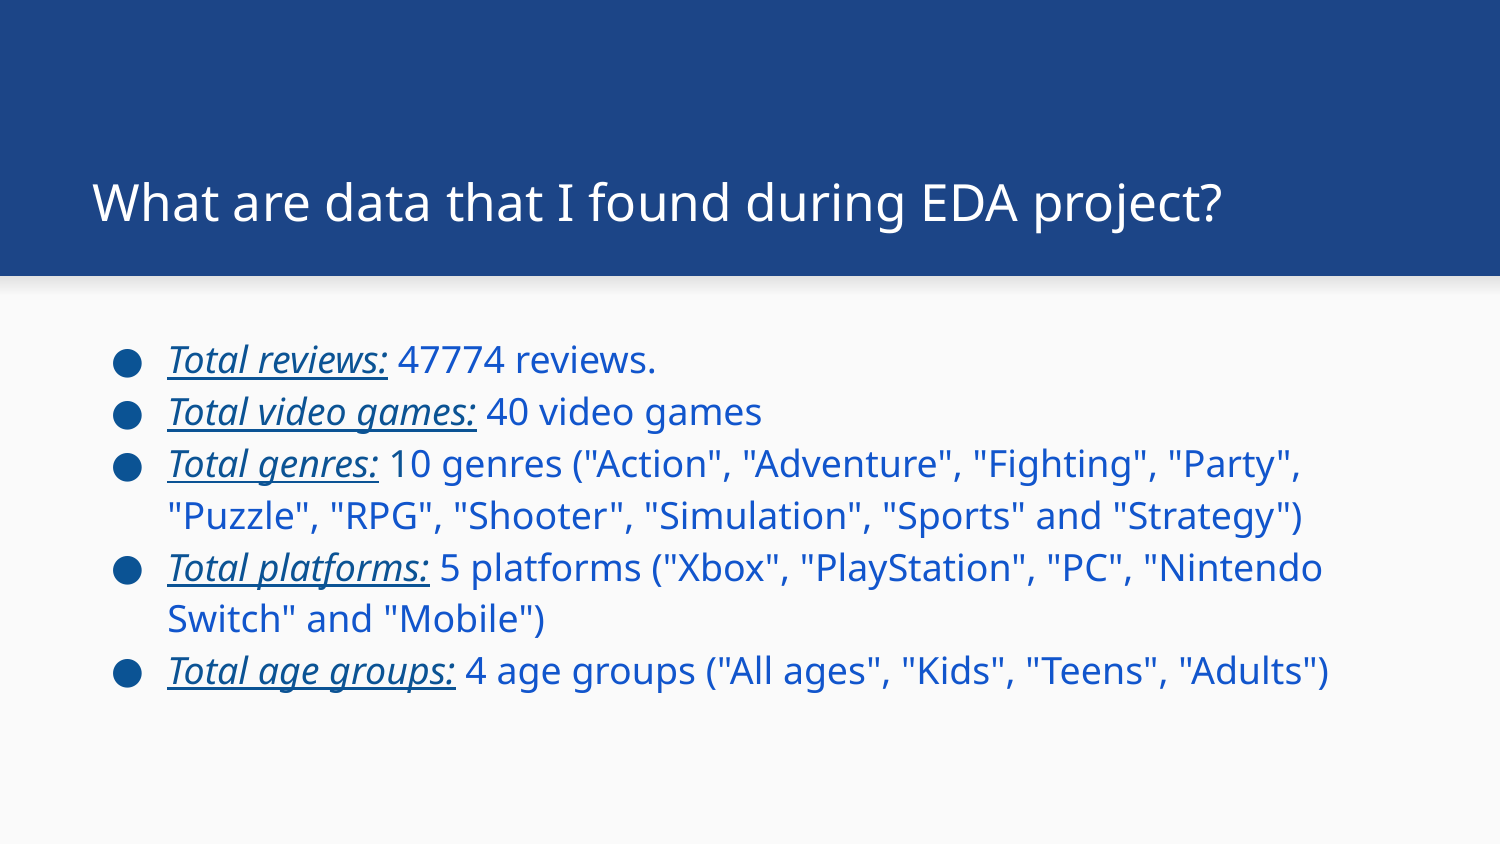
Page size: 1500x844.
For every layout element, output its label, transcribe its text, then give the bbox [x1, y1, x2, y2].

title What are data that I found during EDA project? [77, 121, 1427, 248]
list Total reviews: 47774 reviews. Total video games: 40 video games Total genres: 10 genres ("Action", "Adventure", "Fighting", "Party", "Puzzle", "RPG", "Shooter", "Simulation", "Sports" and "Strategy") Total platforms: 5 platforms ("Xbox", "PlayStation", "PC", "Nintendo Switch" and "Mobile") Total age groups: 4 age groups ("All ages", "Kids", "Teens", "Adults") [77, 314, 1427, 760]
